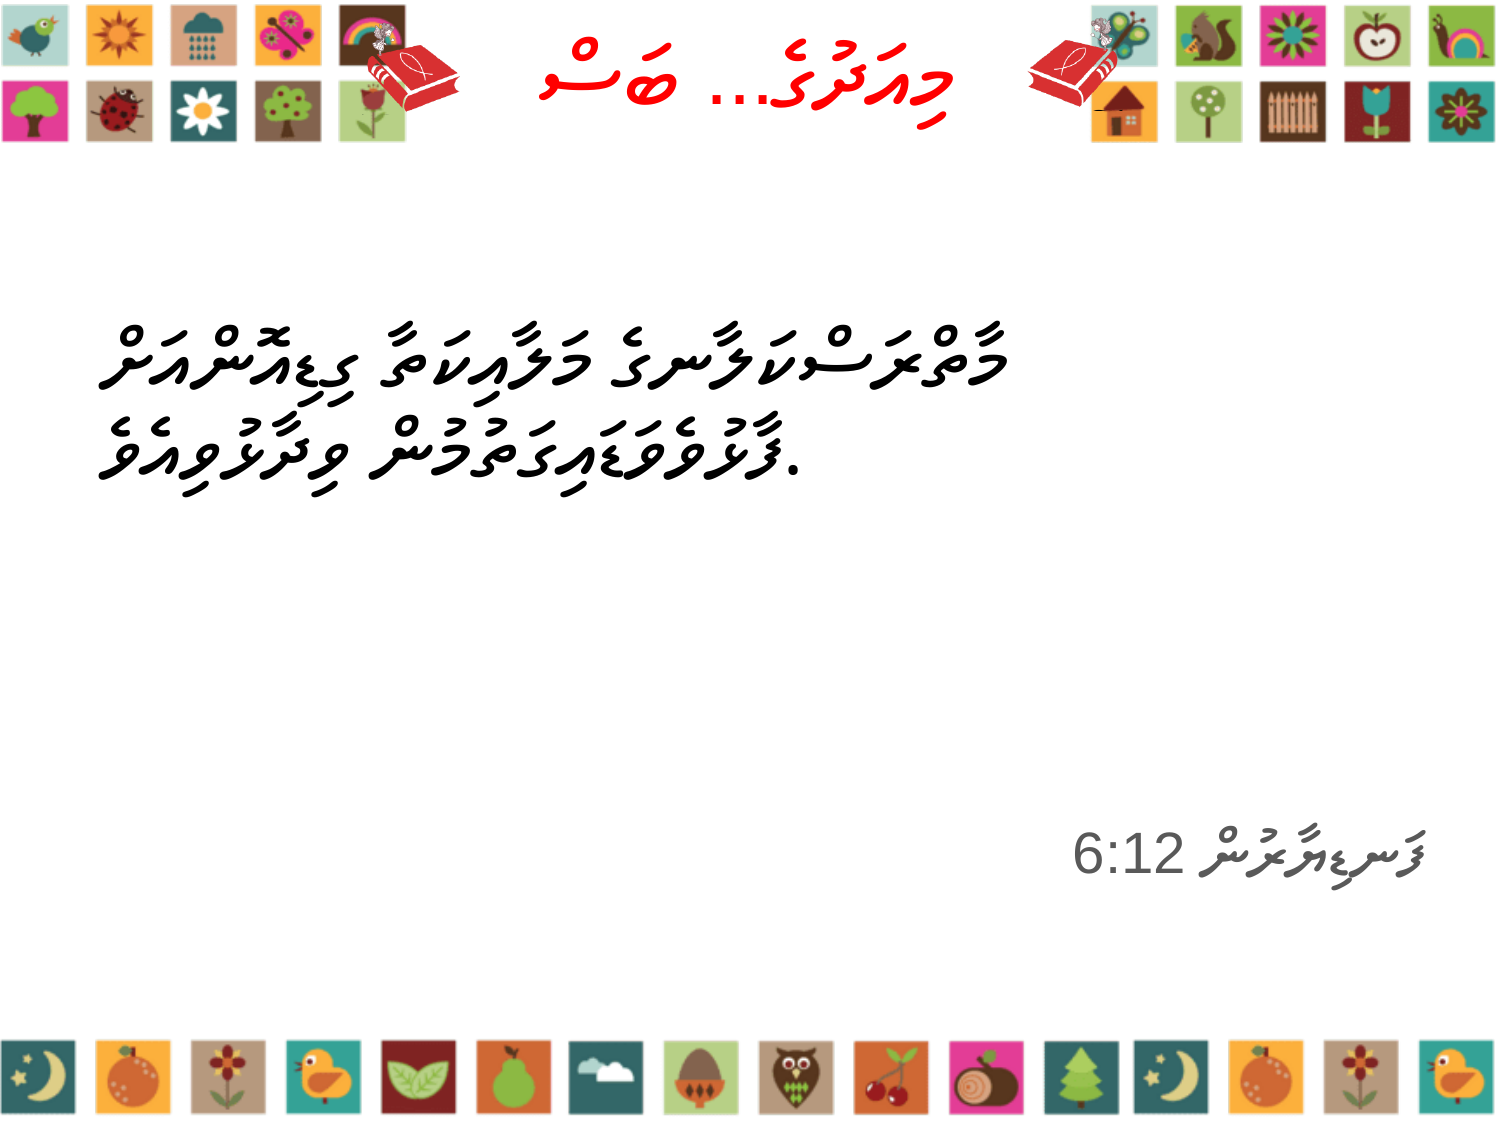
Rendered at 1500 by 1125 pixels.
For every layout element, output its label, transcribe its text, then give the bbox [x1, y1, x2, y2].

text_box މާތްރަސްކަލާނގެ މަލާއިކަތާ ގިޑިއޮންއަށް ފާޅުވެވަޑައިގަތުމުން ވިދާޅުވިއެވެ. [88, 302, 1436, 498]
picture [0, 3, 492, 150]
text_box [0, 1028, 1500, 1118]
text_box މިއަދުގެ... ބަސް [425, 13, 1078, 129]
picture [996, 3, 1500, 150]
text_box ފަނޑިޔާރުން 6:12 [808, 807, 1441, 893]
